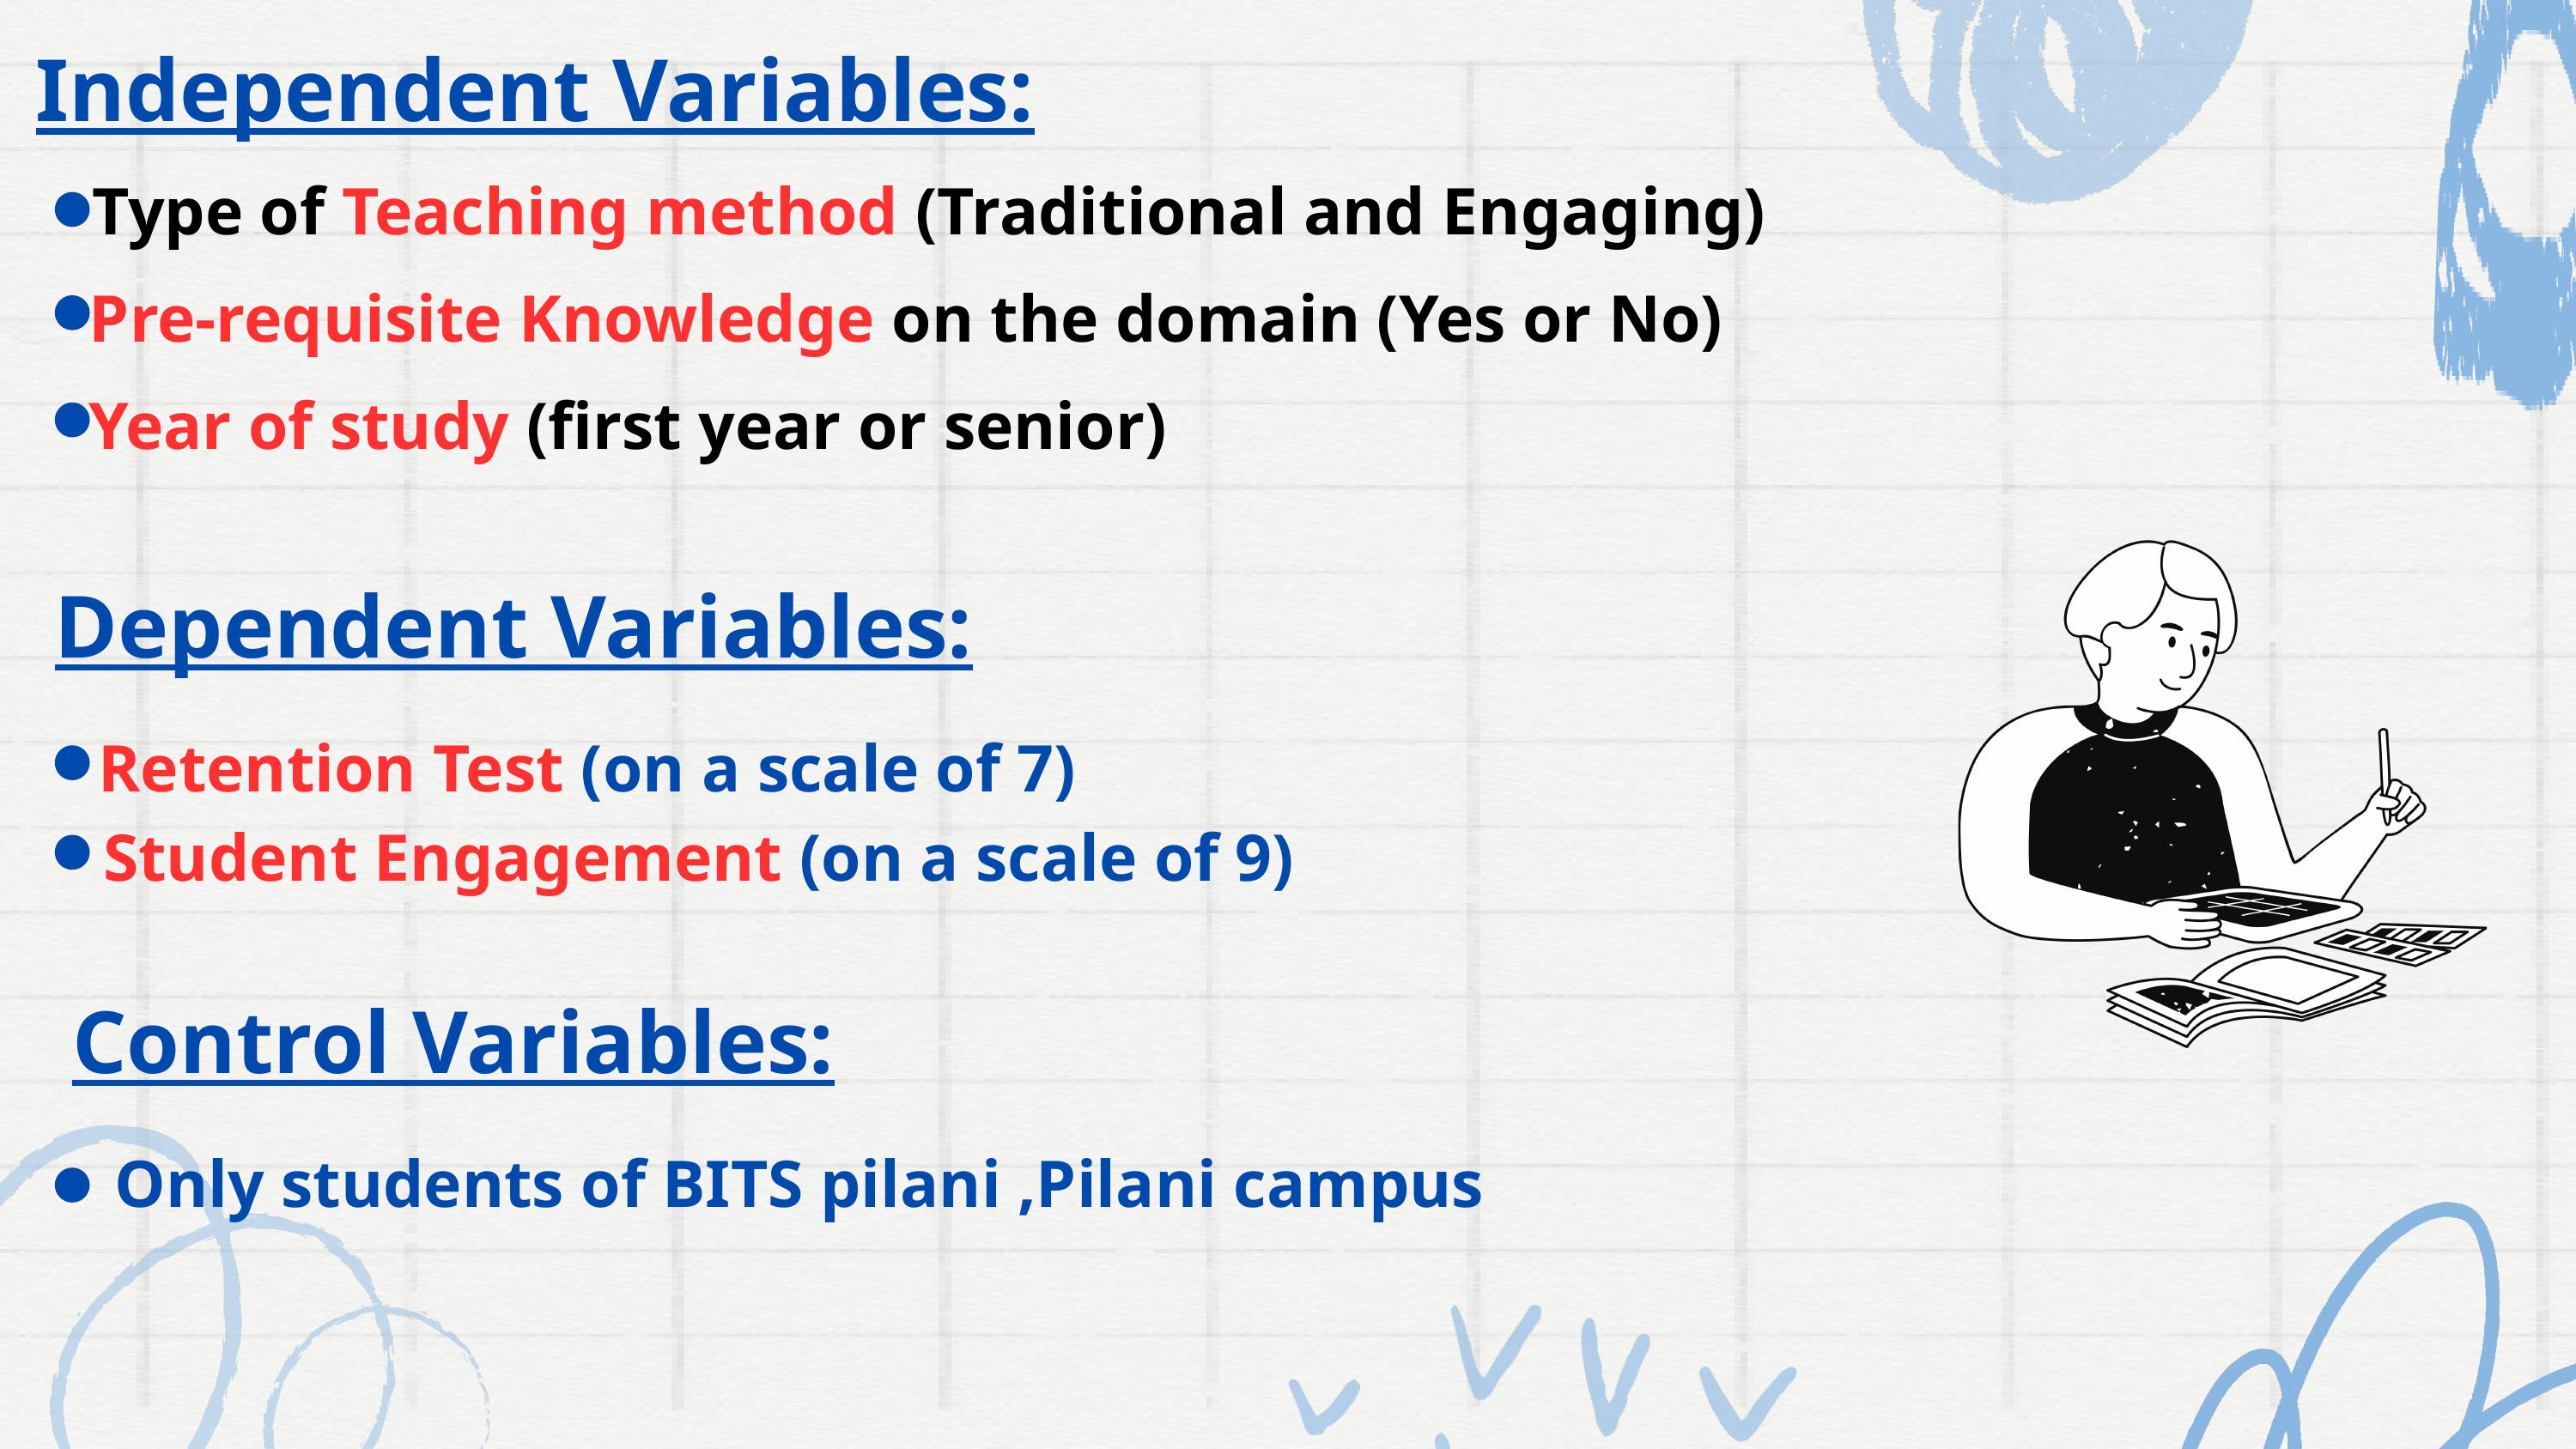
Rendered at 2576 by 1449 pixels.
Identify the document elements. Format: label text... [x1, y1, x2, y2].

text_box [0, 1124, 490, 1449]
text_box Dependent Variables: [54, 591, 1674, 759]
text_box [2431, 0, 2576, 419]
text_box [1862, 0, 2270, 206]
text_box [1288, 1303, 1862, 1449]
text_box Pre-requisite Knowledge on the domain (Yes or No) [72, 264, 1741, 355]
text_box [54, 402, 90, 438]
text_box [1958, 532, 2488, 1048]
text_box [0, 0, 2576, 1449]
text_box Independent Variables: [35, 55, 1959, 222]
text_box Year of study (first year or senior) [72, 372, 1184, 463]
text_box Only students of BITS pilani ,Pilani campus [56, 1129, 1544, 1220]
text_box Control Variables: [72, 1007, 1760, 1174]
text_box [54, 744, 90, 781]
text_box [54, 834, 90, 870]
text_box Retention Test (on a scale of 7) [0, 714, 1184, 803]
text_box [54, 1167, 90, 1203]
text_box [54, 191, 90, 227]
text_box Student Engagement (on a scale of 9) [0, 803, 1399, 894]
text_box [54, 294, 90, 330]
text_box Type of Teaching method (Traditional and Engaging) [72, 157, 1787, 248]
text_box [2162, 1202, 2576, 1449]
